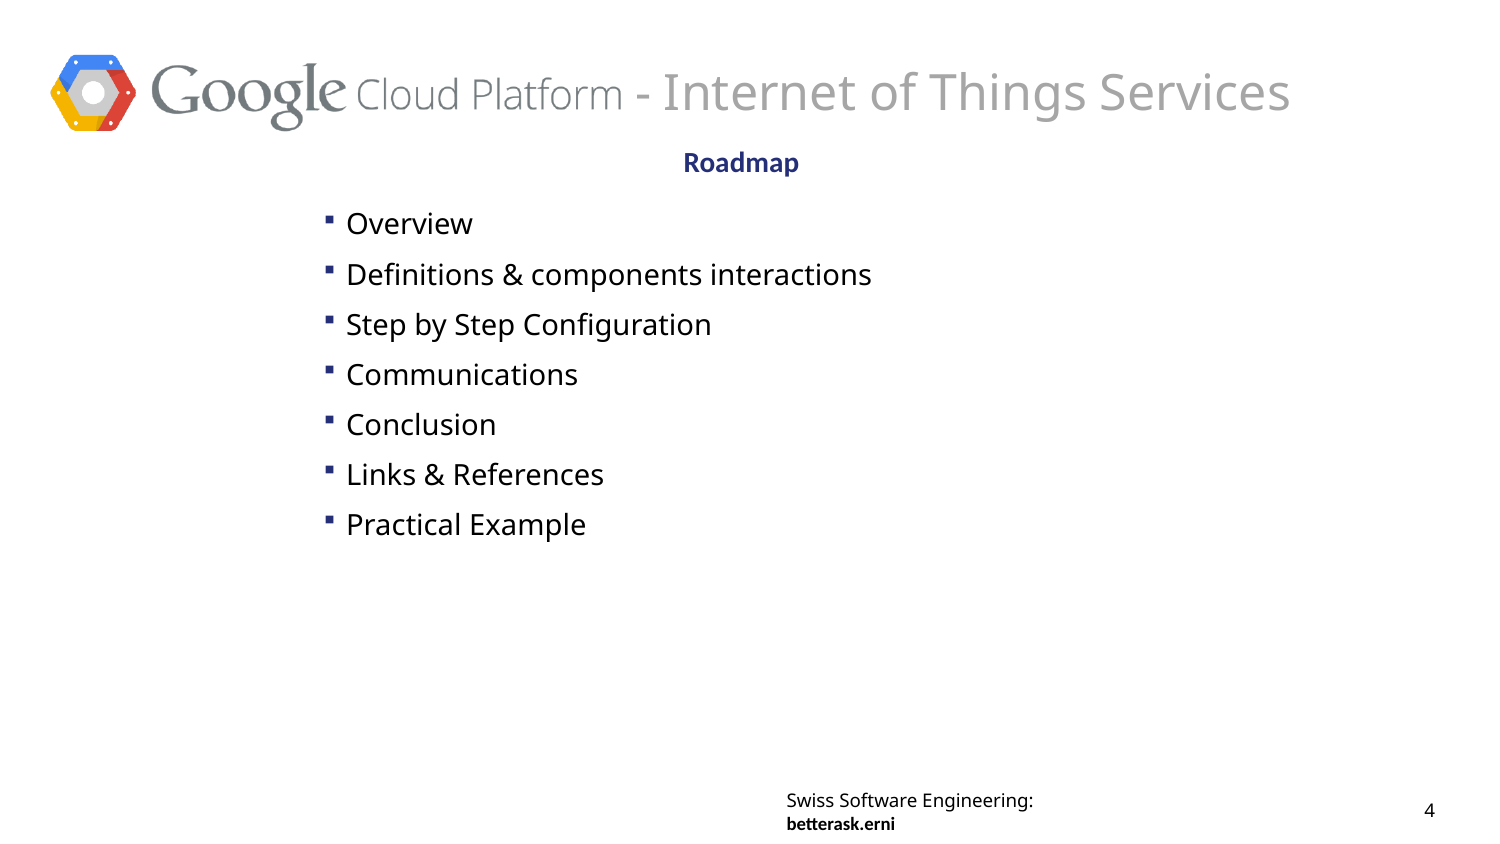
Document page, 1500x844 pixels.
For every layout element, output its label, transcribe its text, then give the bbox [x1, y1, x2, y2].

footer Swiss Software Engineering: betterask.erni [781, 793, 1125, 830]
list Roadmap [40, 147, 1443, 179]
picture [40, 45, 631, 143]
list Overview Definitions & components interactions Step by Step Configuration Communications Conclusion Links & References Practical Example [319, 199, 1164, 726]
slide_number 4 [1308, 792, 1441, 831]
title - Internet of Things Services [425, 69, 1443, 119]
